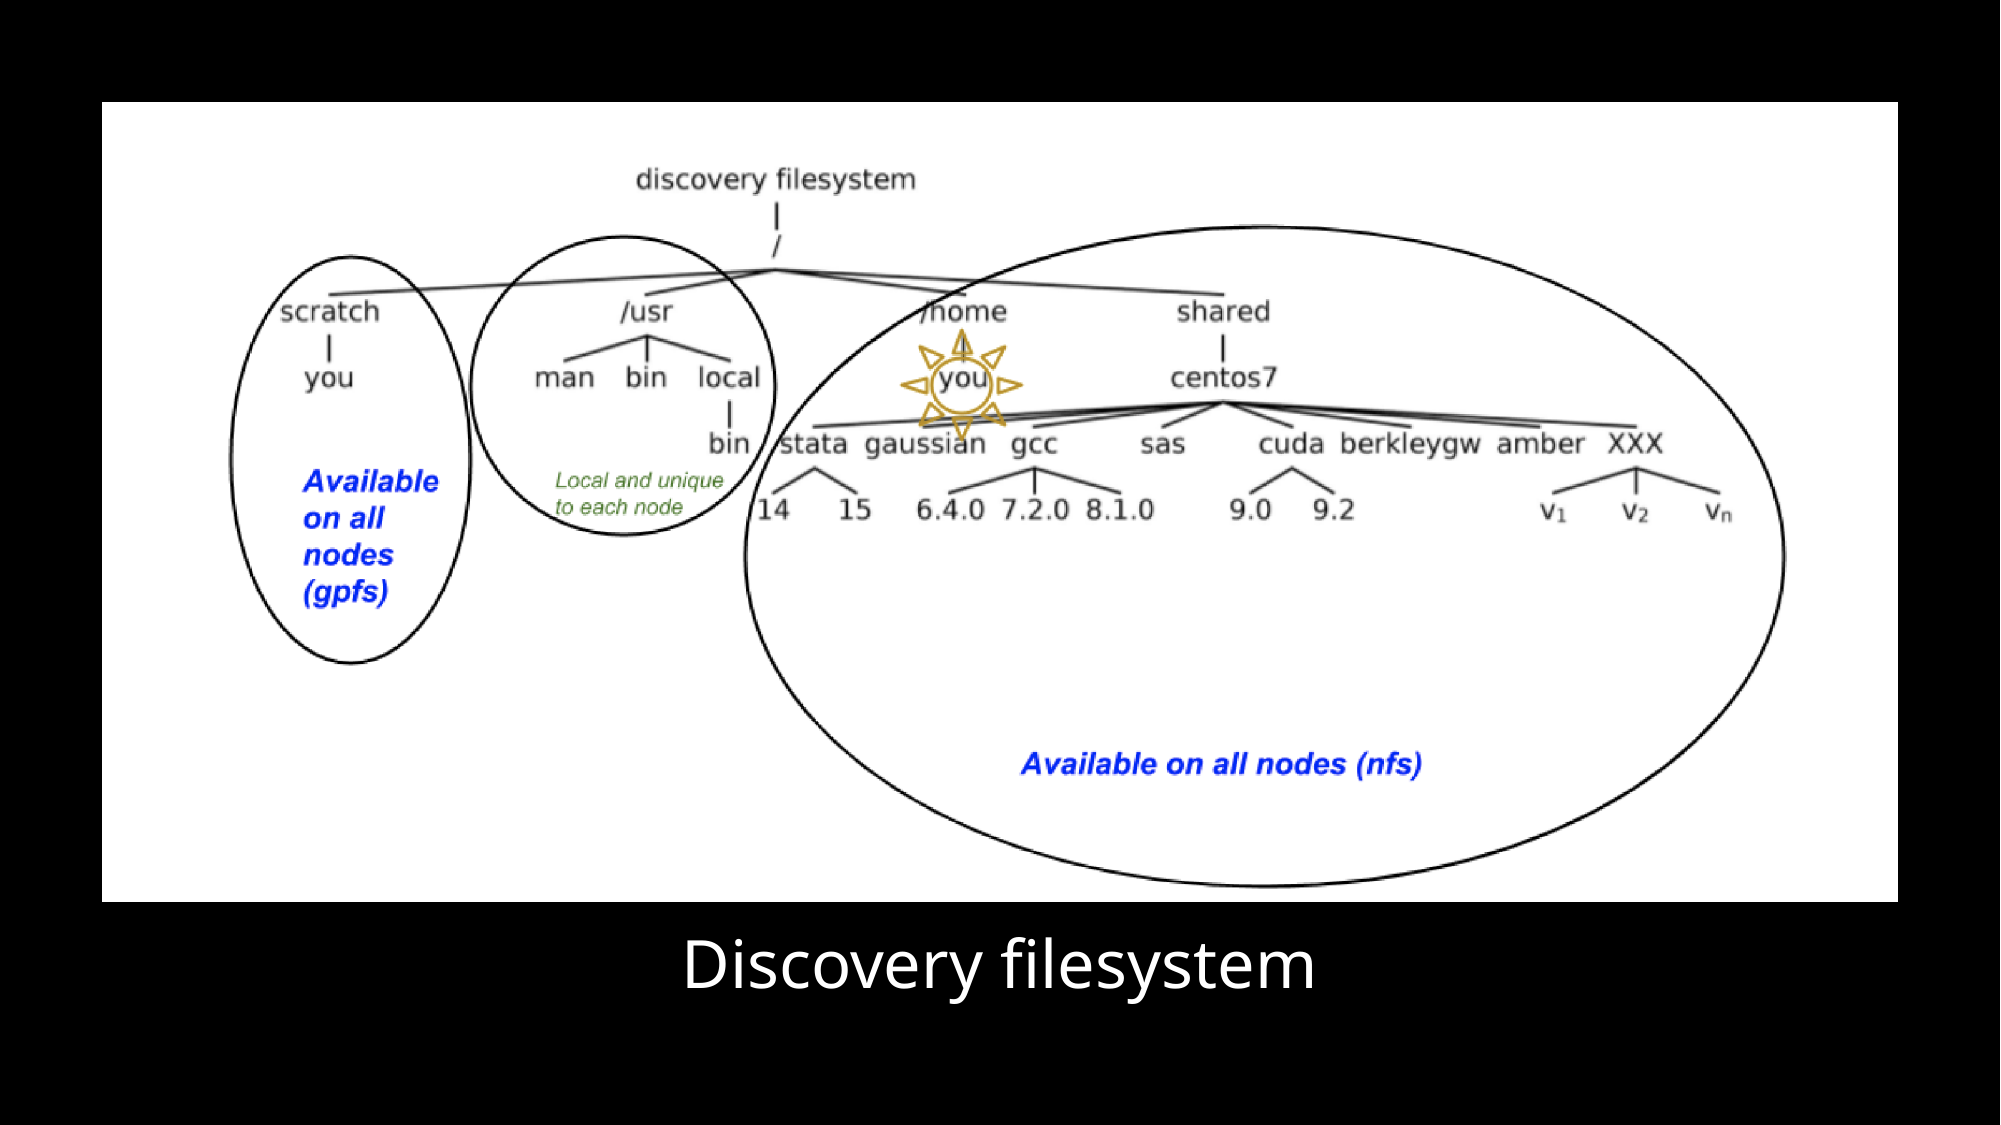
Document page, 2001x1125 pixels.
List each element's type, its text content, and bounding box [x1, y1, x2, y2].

title Discovery filesystem [105, 914, 1895, 1020]
picture [104, 104, 1895, 899]
